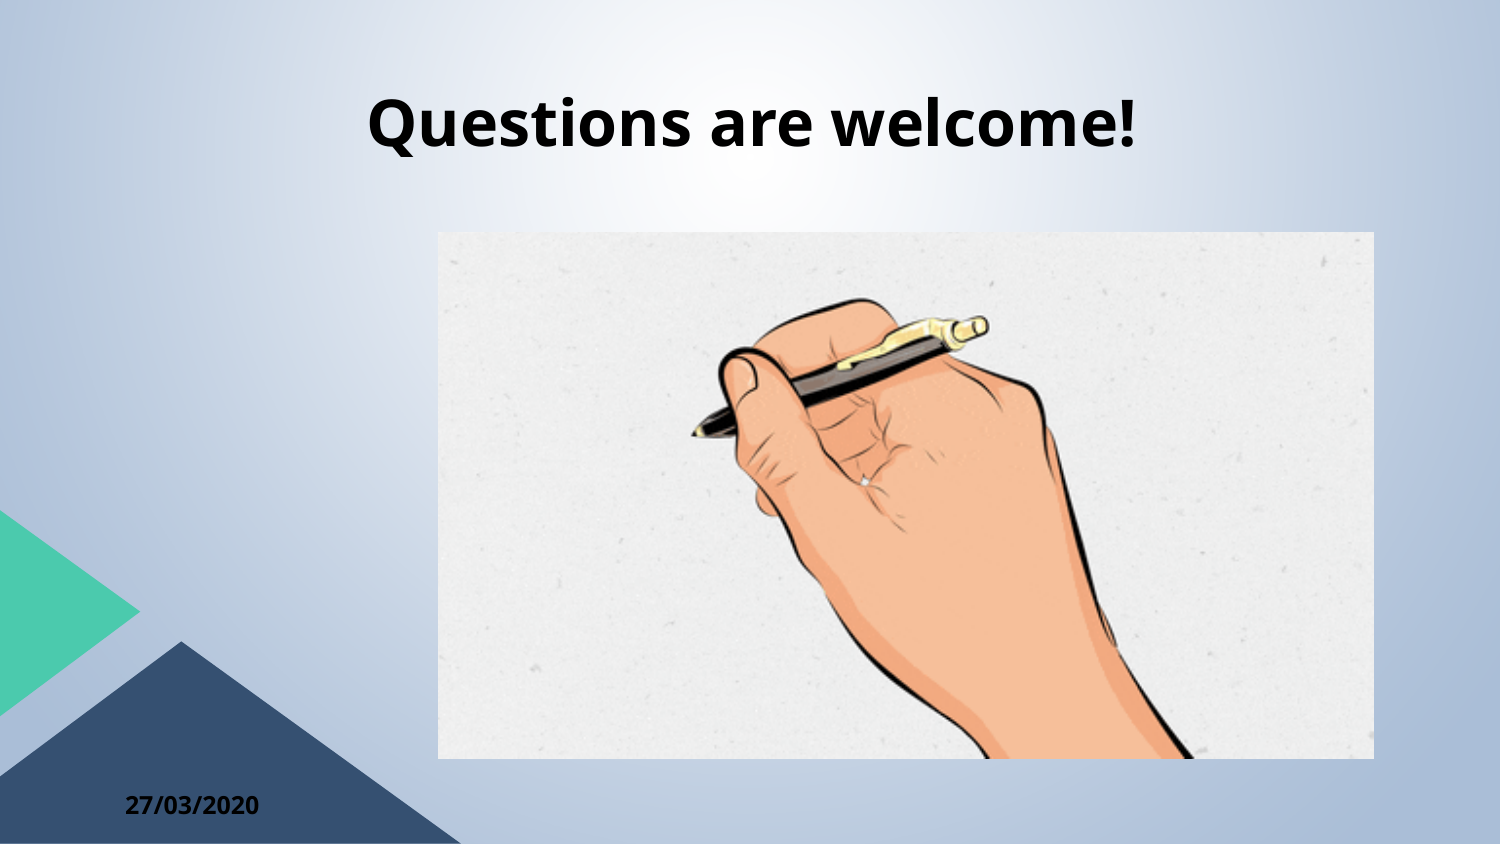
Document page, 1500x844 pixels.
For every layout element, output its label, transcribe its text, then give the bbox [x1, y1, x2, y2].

subtitle Questions are welcome! [35, 58, 1440, 564]
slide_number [70, 782, 308, 827]
picture [0, 0, 1500, 844]
